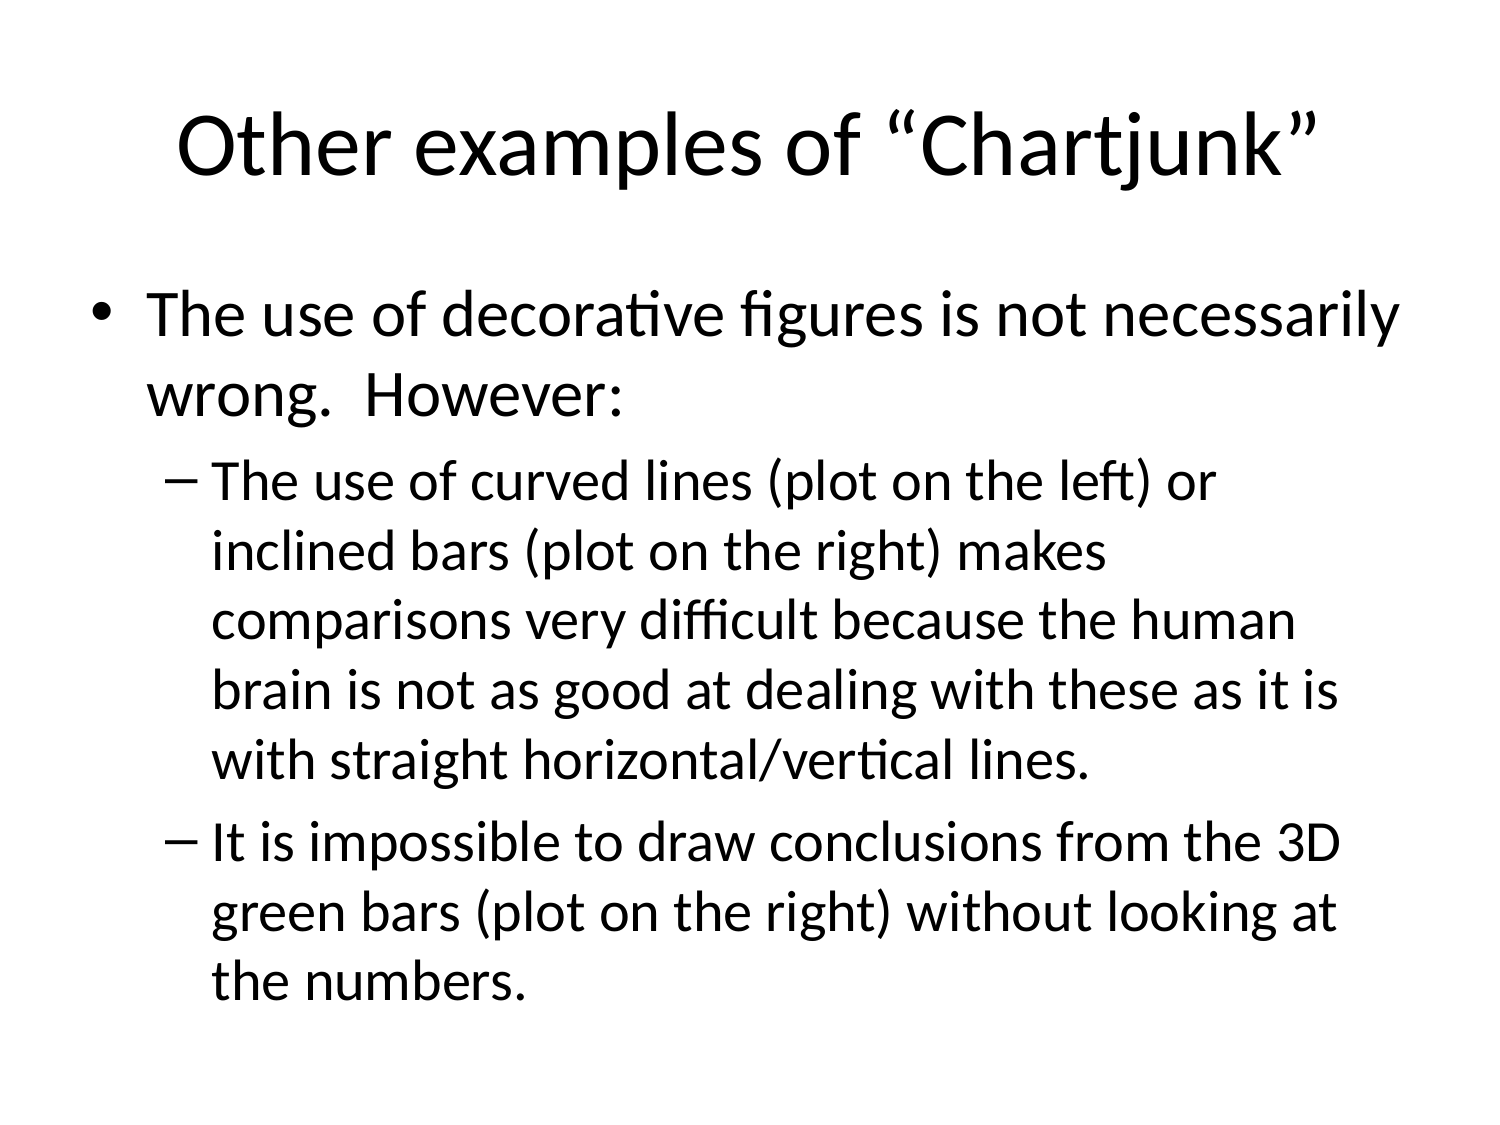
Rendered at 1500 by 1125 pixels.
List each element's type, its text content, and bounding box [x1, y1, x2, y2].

title Other examples of “Chartjunk” [75, 45, 1425, 233]
list The use of decorative figures is not necessarily wrong. However: The use of curved lines (plot on the left) or inclined bars (plot on the right) makes comparisons very difficult because the human brain is not as good at dealing with these as it is with straight horizontal/vertical lines. It is impossible to draw conclusions from the 3D green bars (plot on the right) without looking at the numbers. [75, 262, 1425, 1064]
